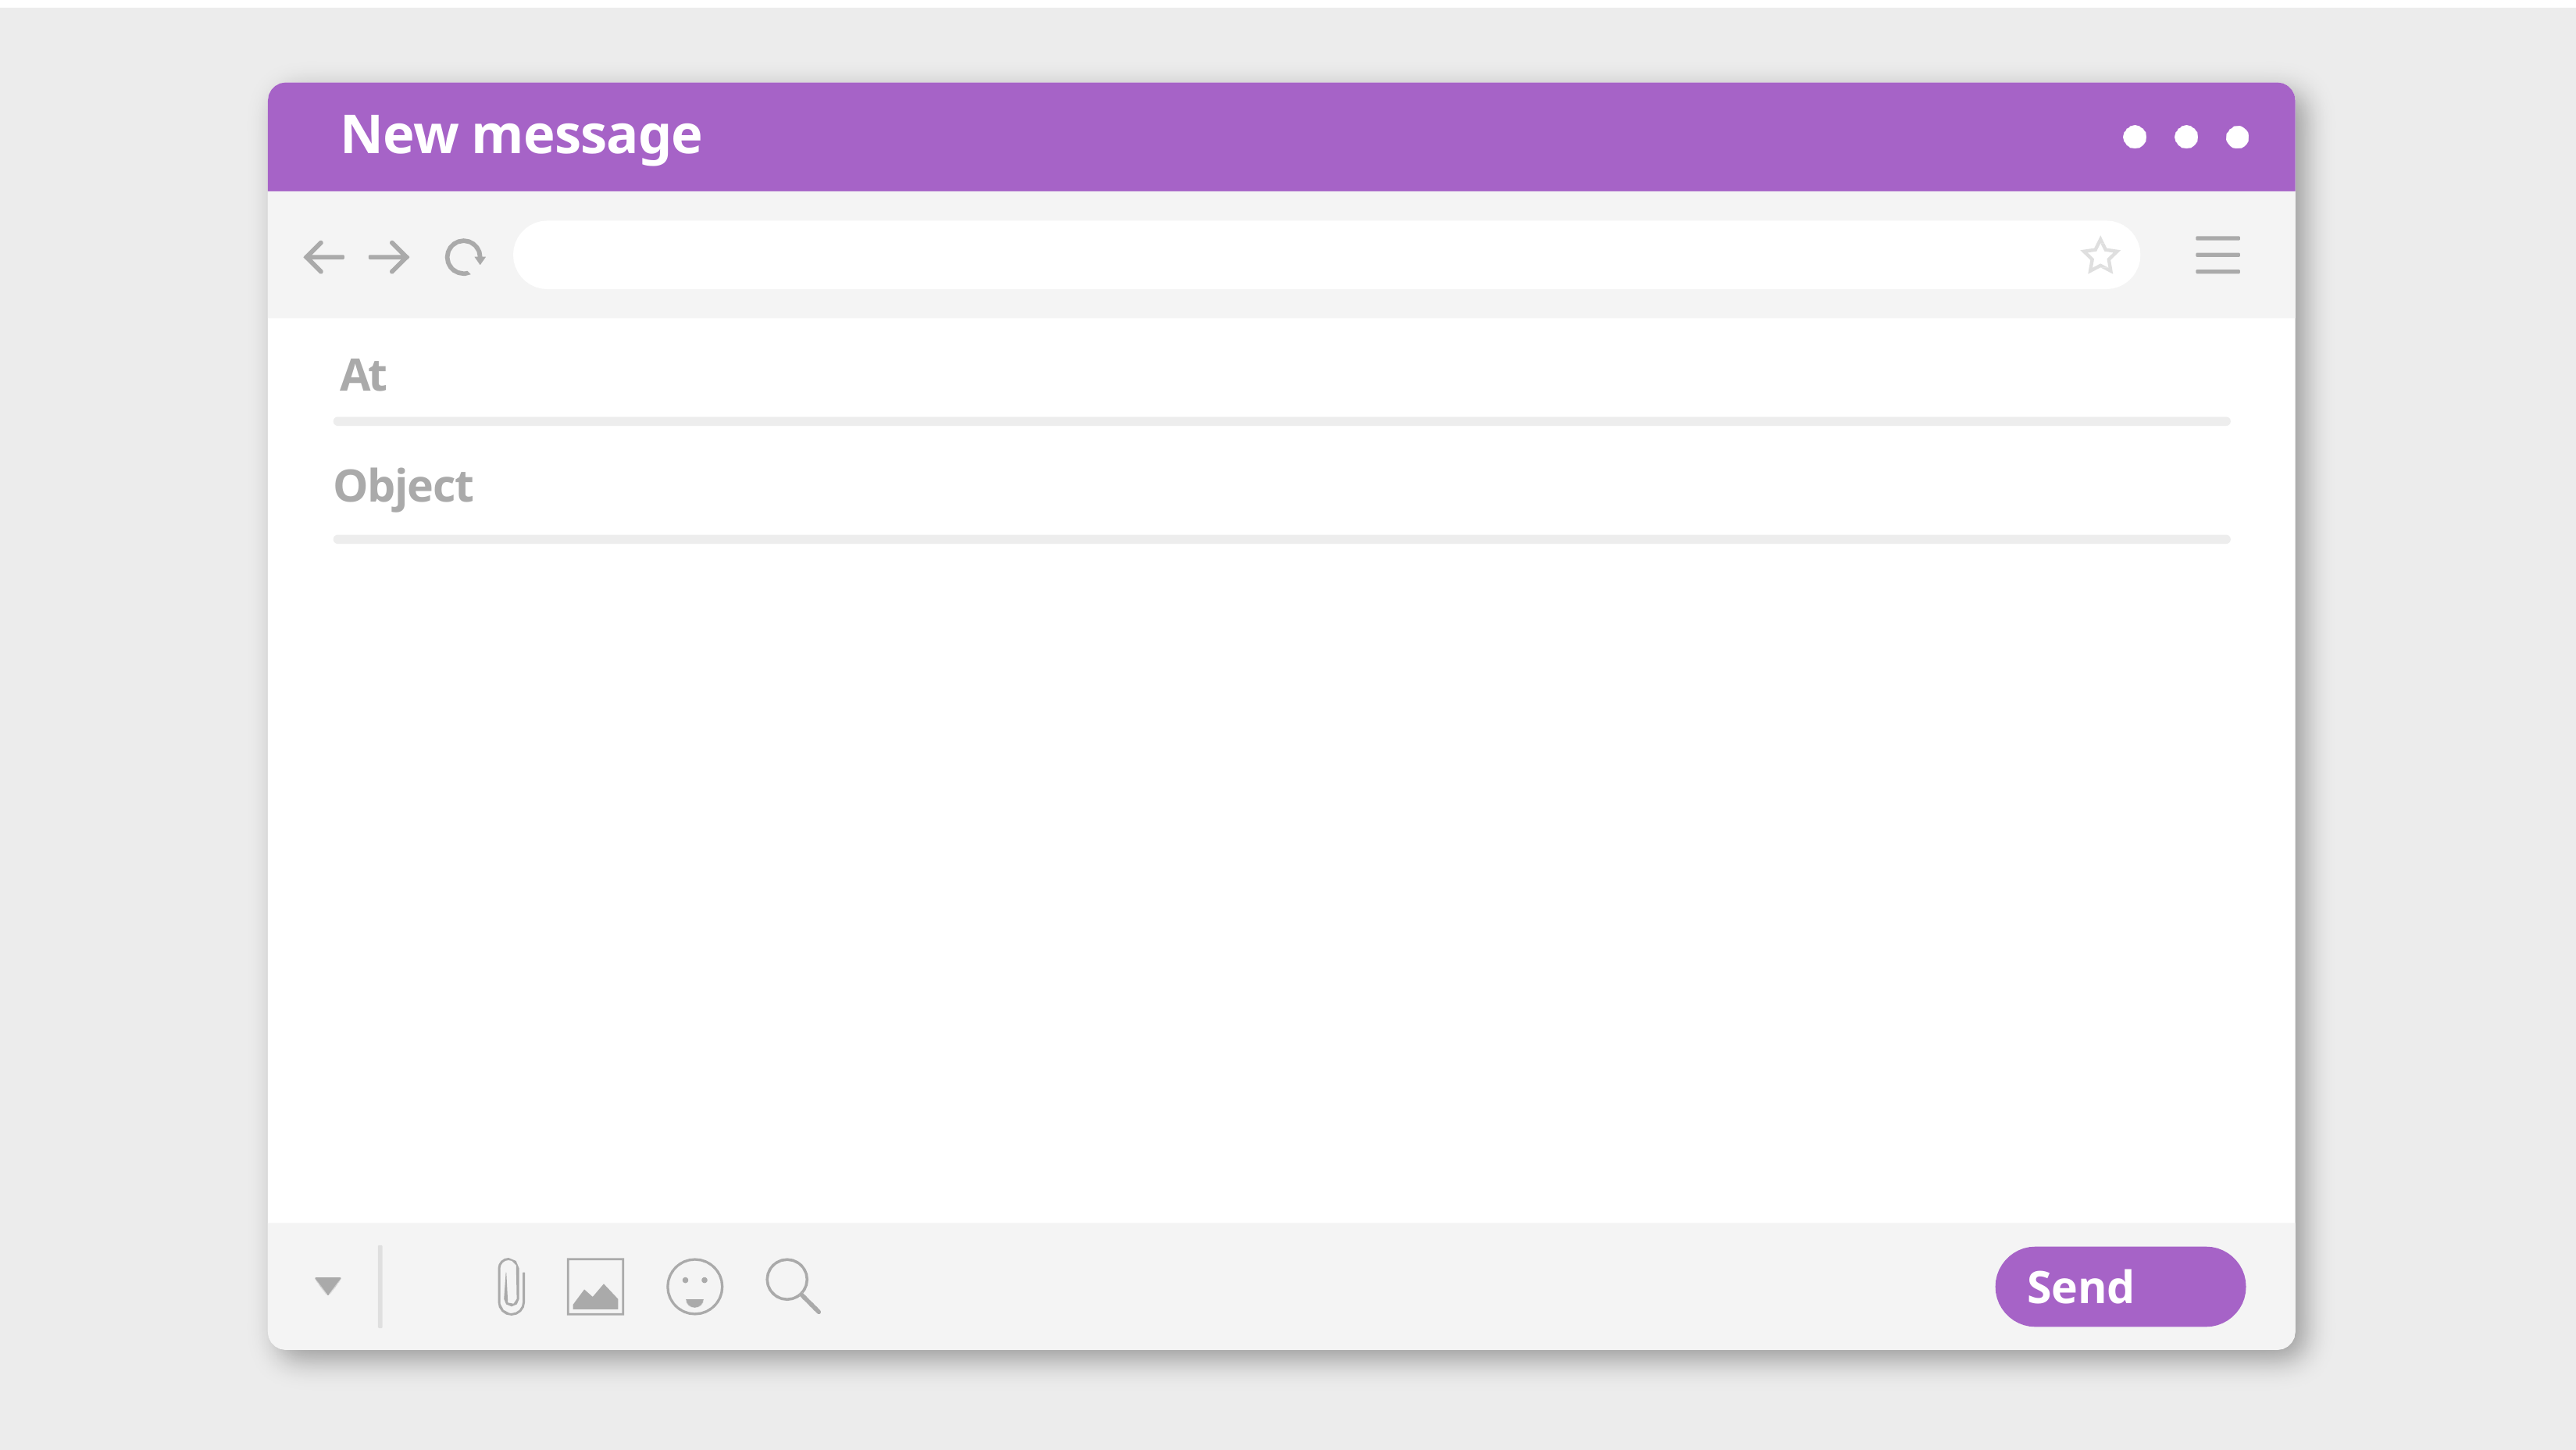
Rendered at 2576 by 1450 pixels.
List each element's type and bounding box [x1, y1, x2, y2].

text_box [0, 7, 2576, 1450]
text_box [236, 51, 2346, 1401]
